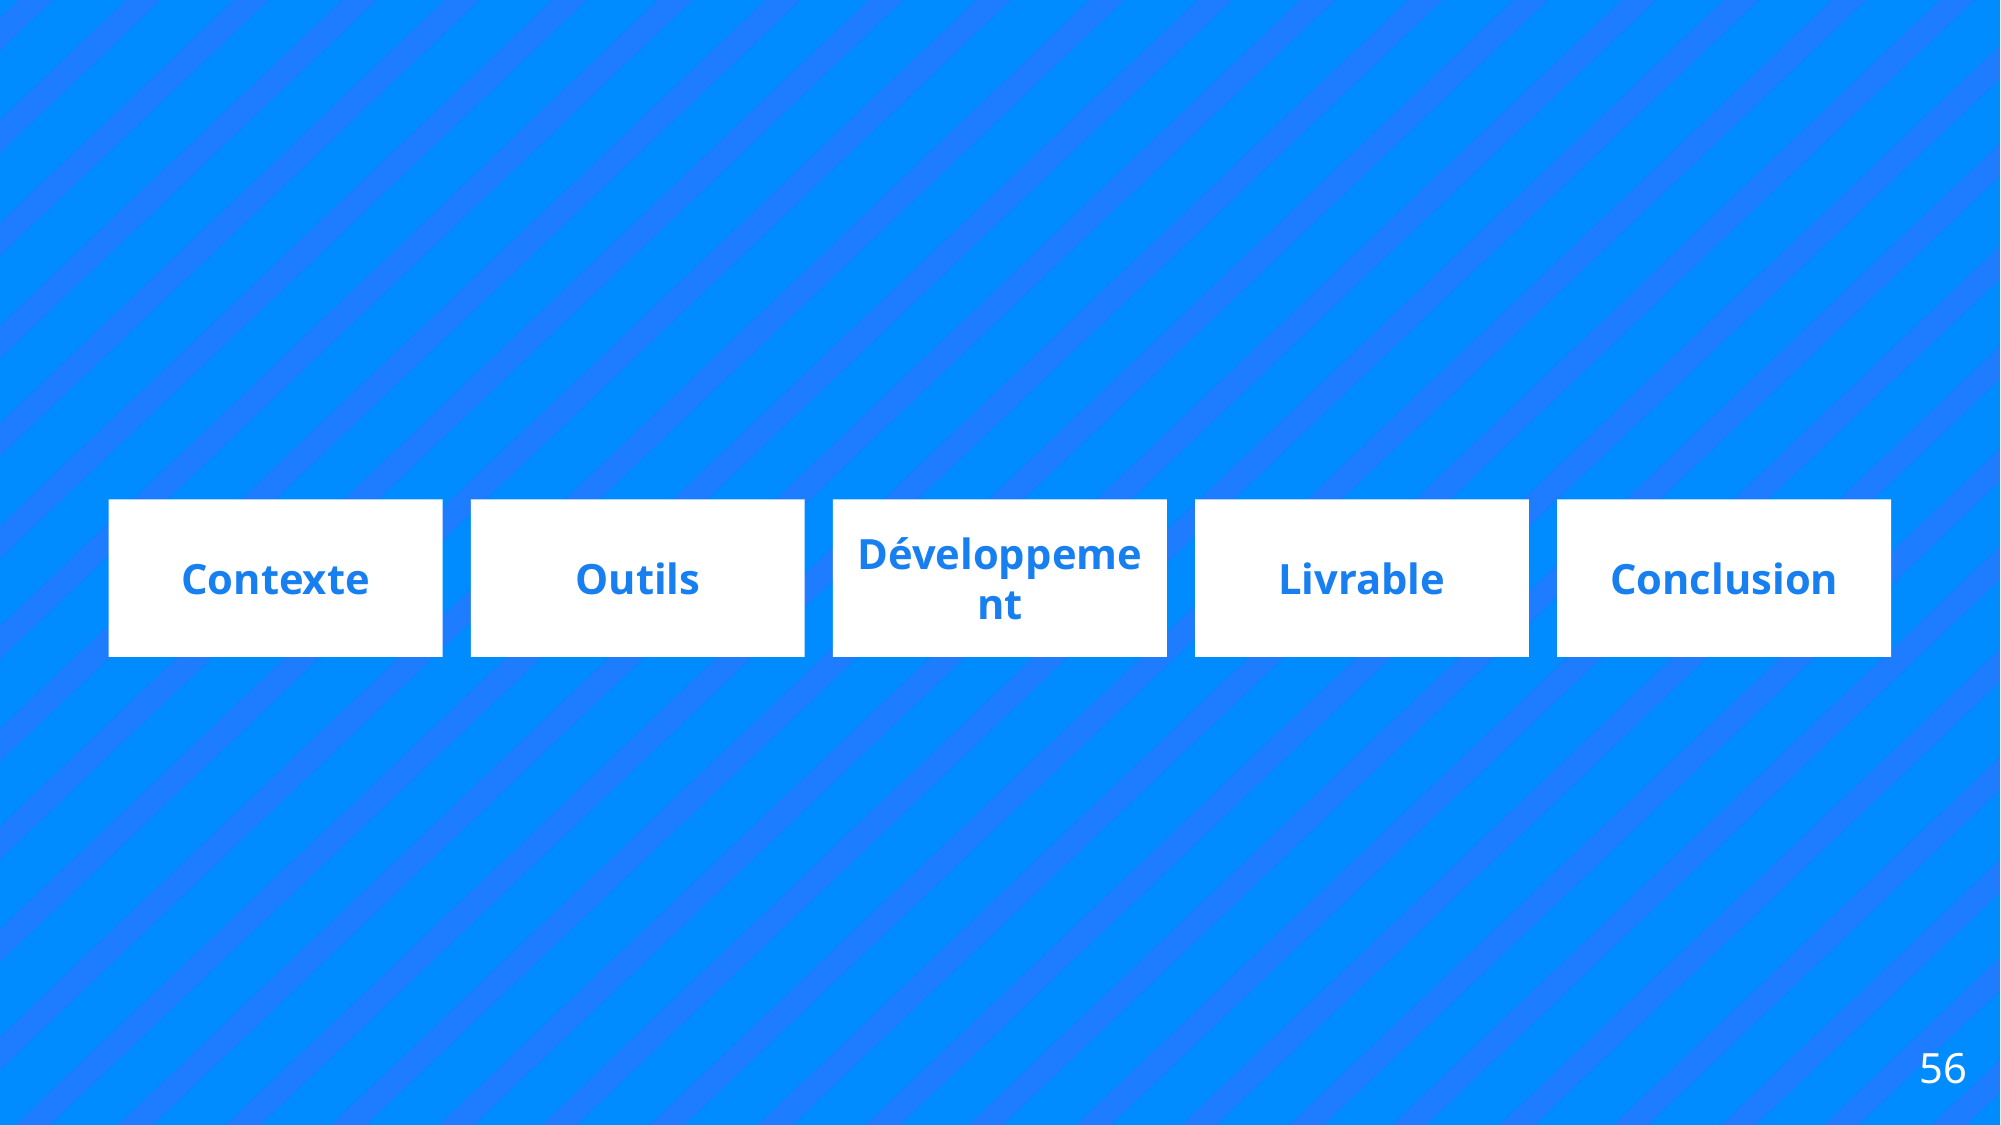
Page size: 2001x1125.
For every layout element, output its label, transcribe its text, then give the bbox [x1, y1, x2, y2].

text_box Livrable [1194, 498, 1530, 658]
text_box Développement [832, 498, 1168, 658]
text_box Conclusion [1556, 498, 1892, 658]
text_box Contexte [108, 498, 444, 658]
slide_number 56 [1532, 1040, 1983, 1100]
text_box Outils [470, 498, 806, 658]
picture [0, 0, 2001, 1125]
